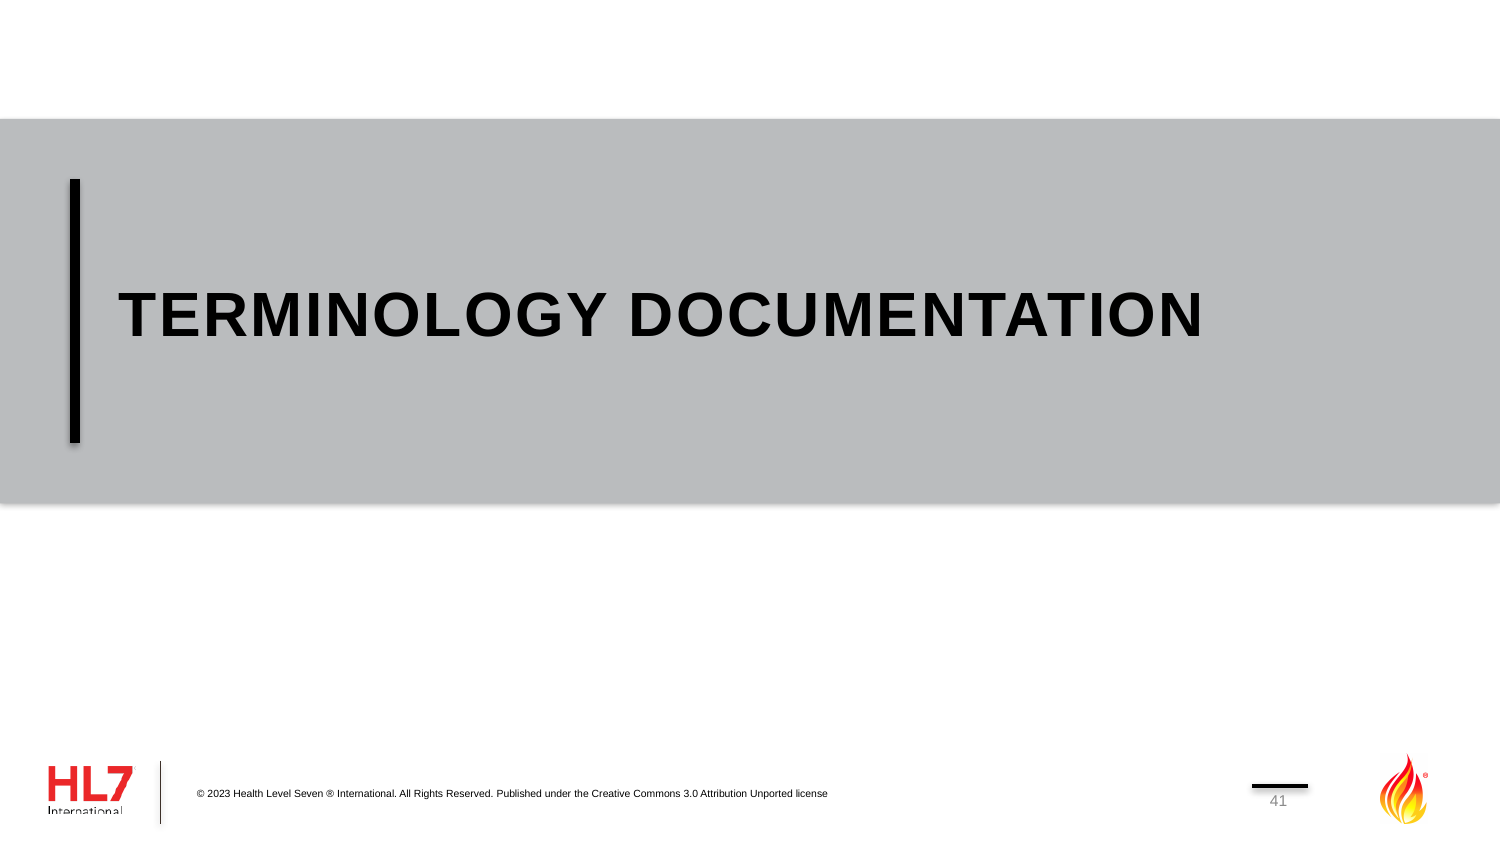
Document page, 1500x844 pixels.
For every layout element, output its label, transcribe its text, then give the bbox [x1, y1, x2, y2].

footer © 2023 Health Level Seven ® International. All Rights Reserved. Published under the Creative Commons 3.0 Attribution Unported license [196, 786, 941, 813]
picture [1380, 753, 1428, 824]
title Terminology Documentation [118, 144, 1441, 478]
slide_number 41 [1258, 786, 1304, 814]
